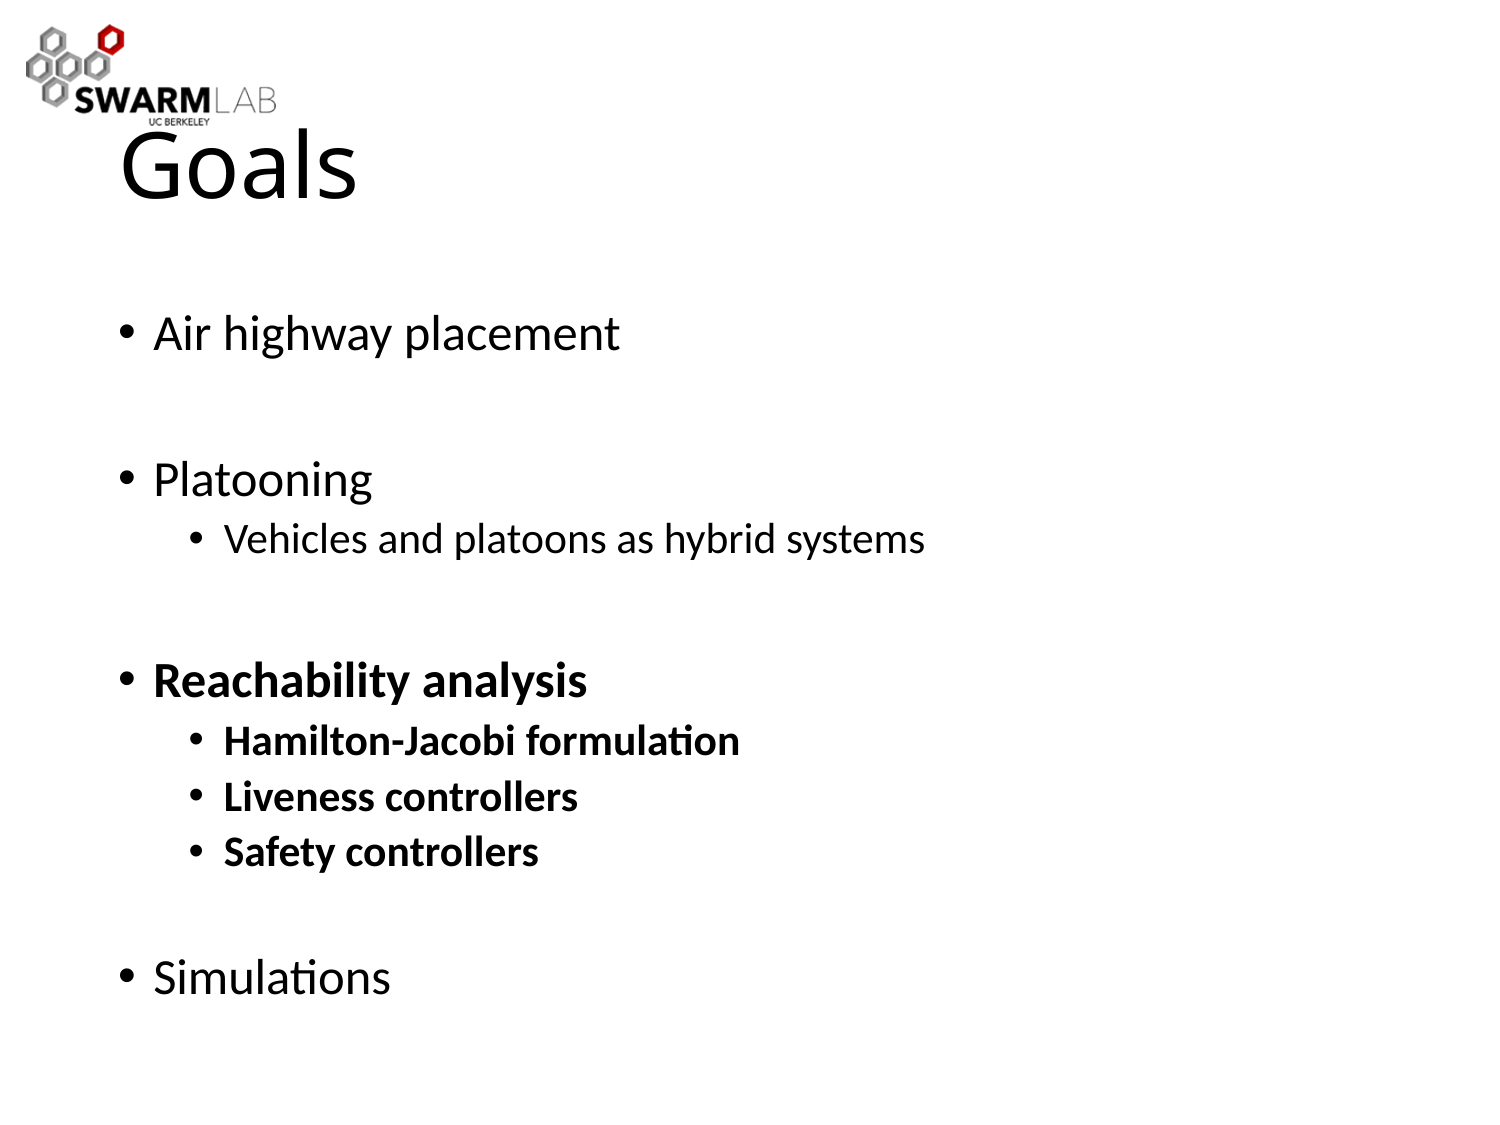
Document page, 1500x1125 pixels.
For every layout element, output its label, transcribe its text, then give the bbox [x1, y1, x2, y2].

picture [26, 24, 277, 127]
list Air highway placement Platooning Vehicles and platoons as hybrid systems Reachability analysis Hamilton-Jacobi formulation Liveness controllers Safety controllers Simulations [103, 299, 1397, 1014]
title Goals [103, 59, 1397, 278]
